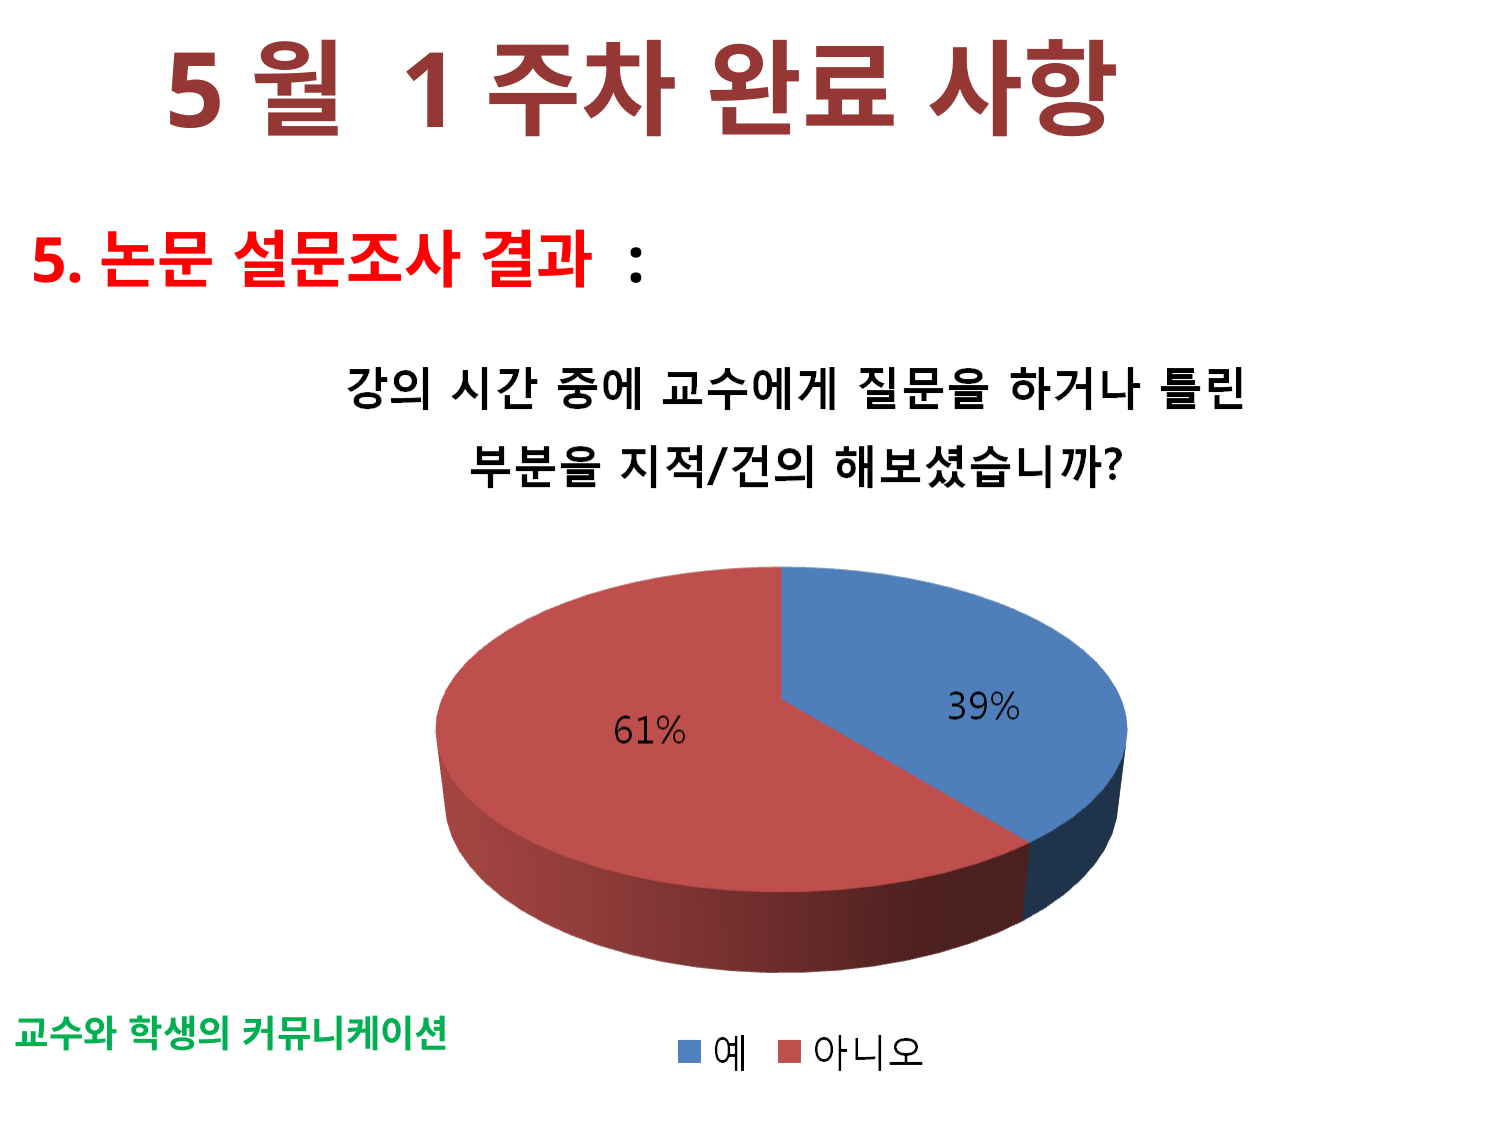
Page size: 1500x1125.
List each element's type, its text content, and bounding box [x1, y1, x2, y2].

picture [150, 327, 1442, 1098]
text_box 5월 1주차 완료 사항 [151, 16, 1264, 156]
text_box 교수와 학생의 커뮤니케이션 [0, 1002, 145, 1063]
text_box 5.논문 설문조사 결과 : [16, 213, 1500, 303]
